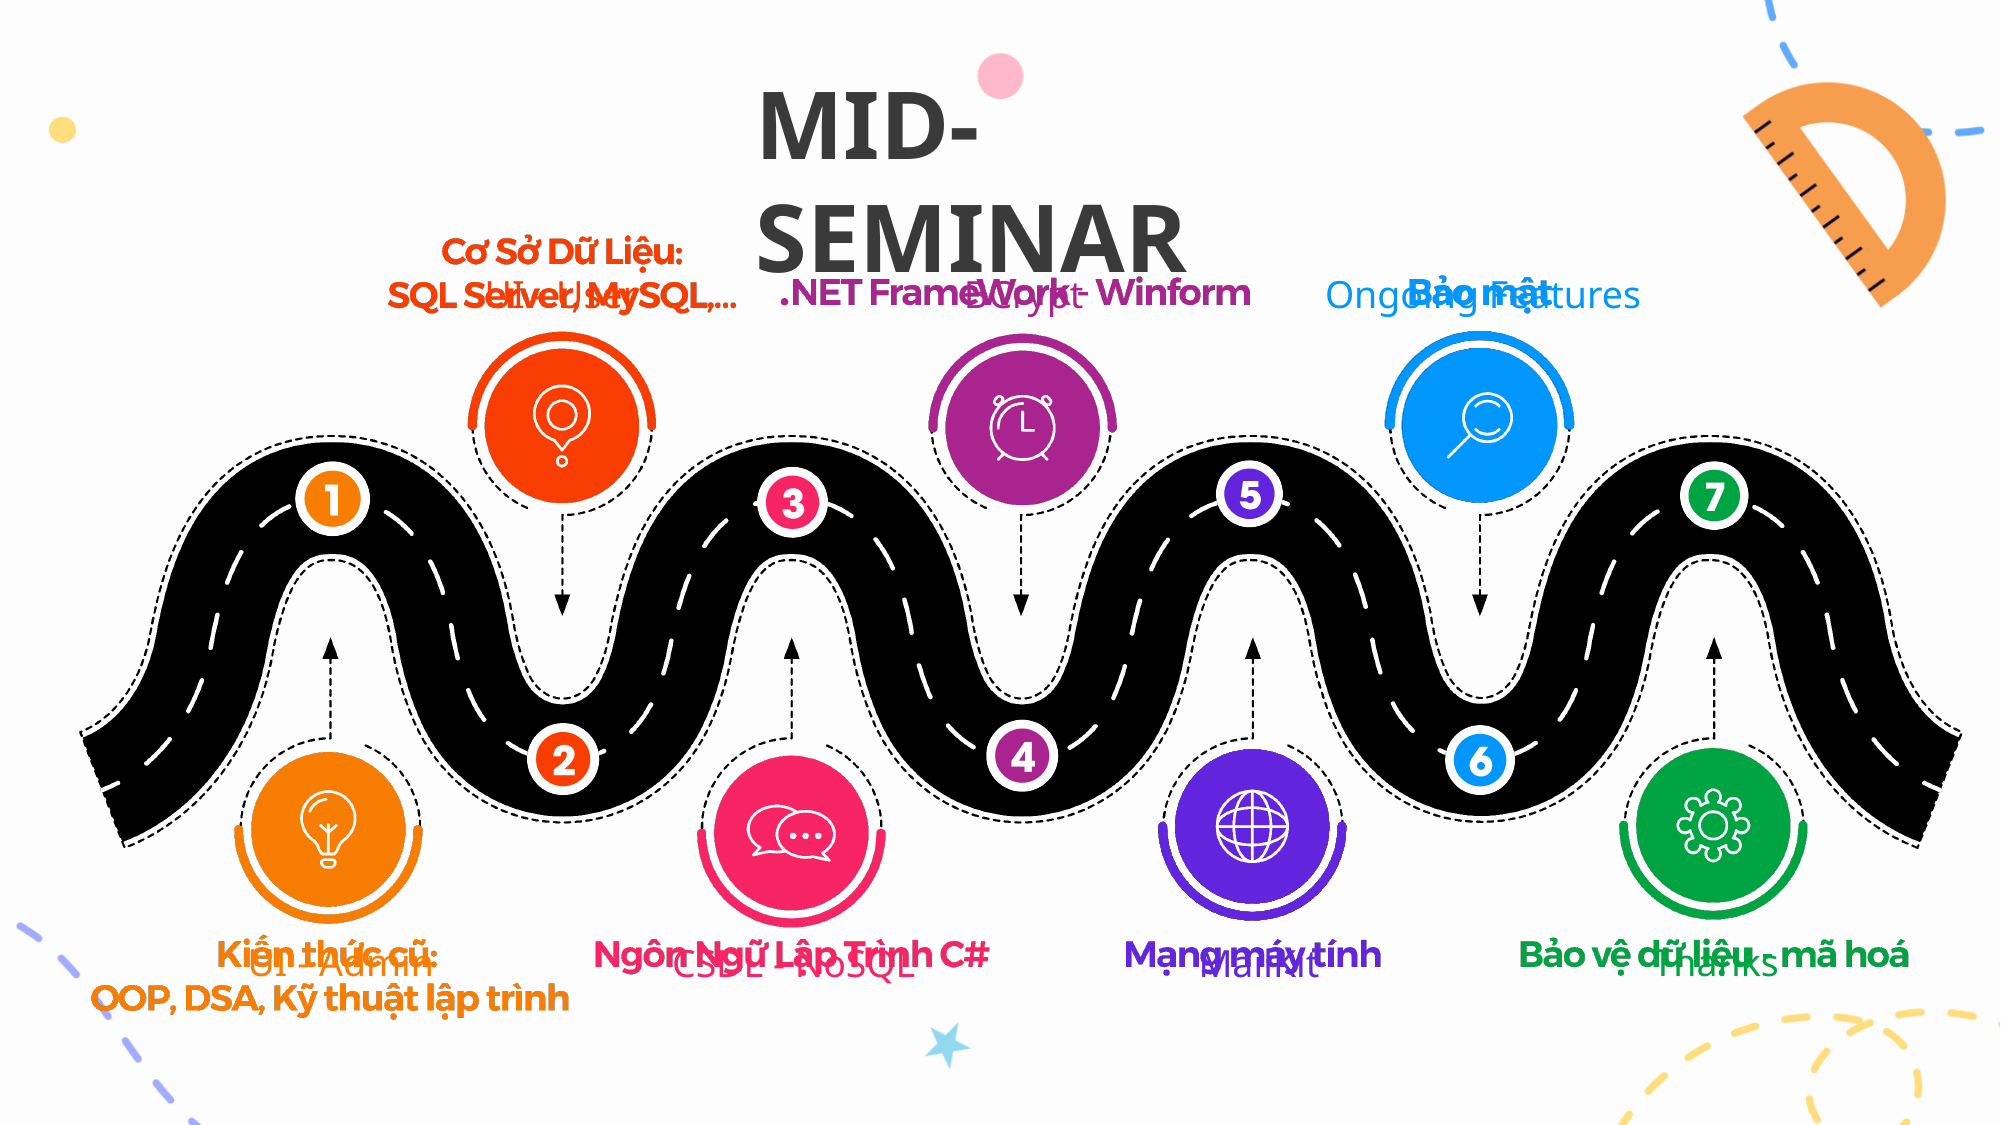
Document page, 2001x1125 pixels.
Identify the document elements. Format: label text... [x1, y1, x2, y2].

picture [0, 0, 2001, 1125]
text_box MID-SEMINAR [740, 58, 1379, 136]
